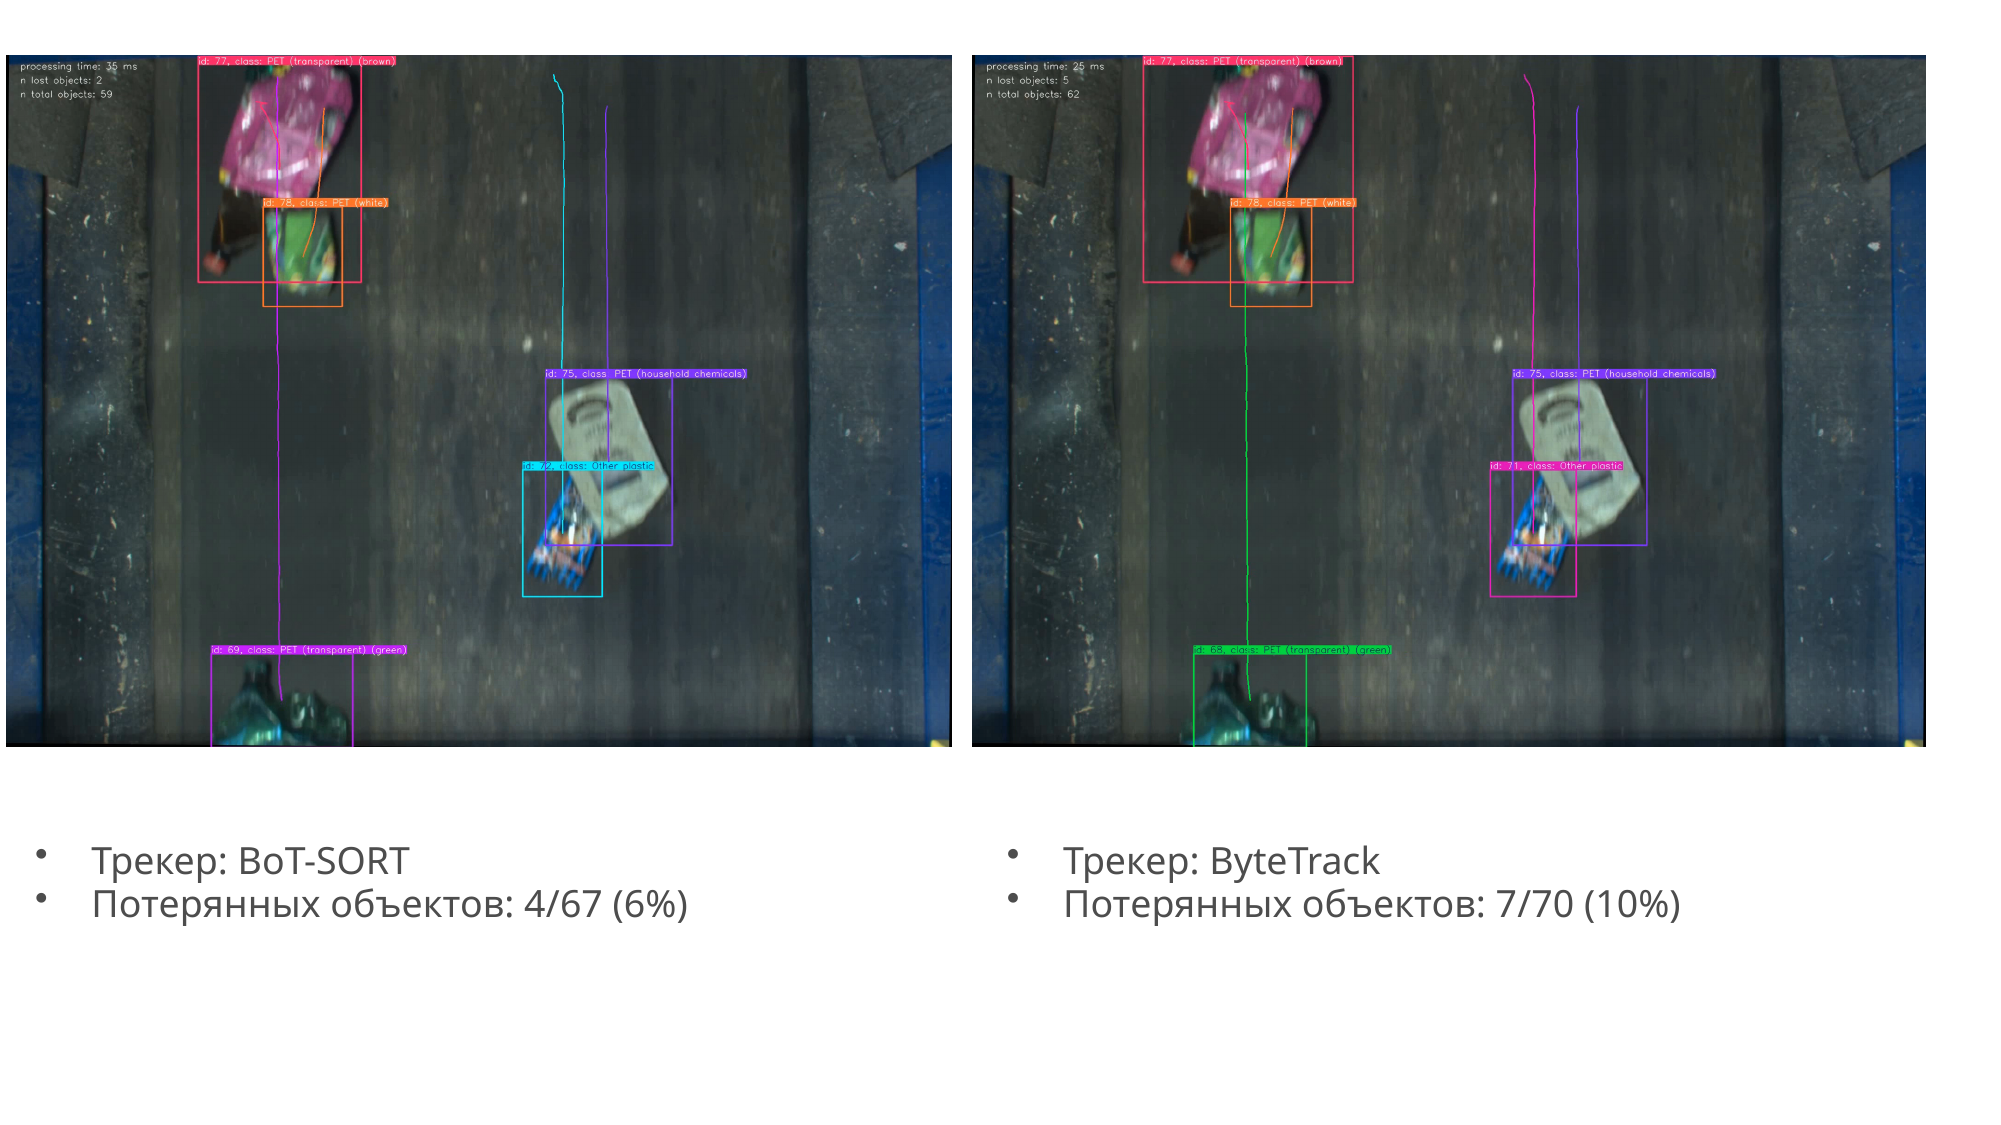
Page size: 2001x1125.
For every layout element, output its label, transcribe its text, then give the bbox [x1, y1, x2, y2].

text_box Трекер: ByteTrack Потерянных объектов: 7/70 (10%) [991, 838, 1951, 1032]
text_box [5, 54, 953, 748]
text_box Трекер: BoT-SORT Потерянных объектов: 4/67 (6%) [20, 838, 934, 968]
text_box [971, 54, 1927, 748]
